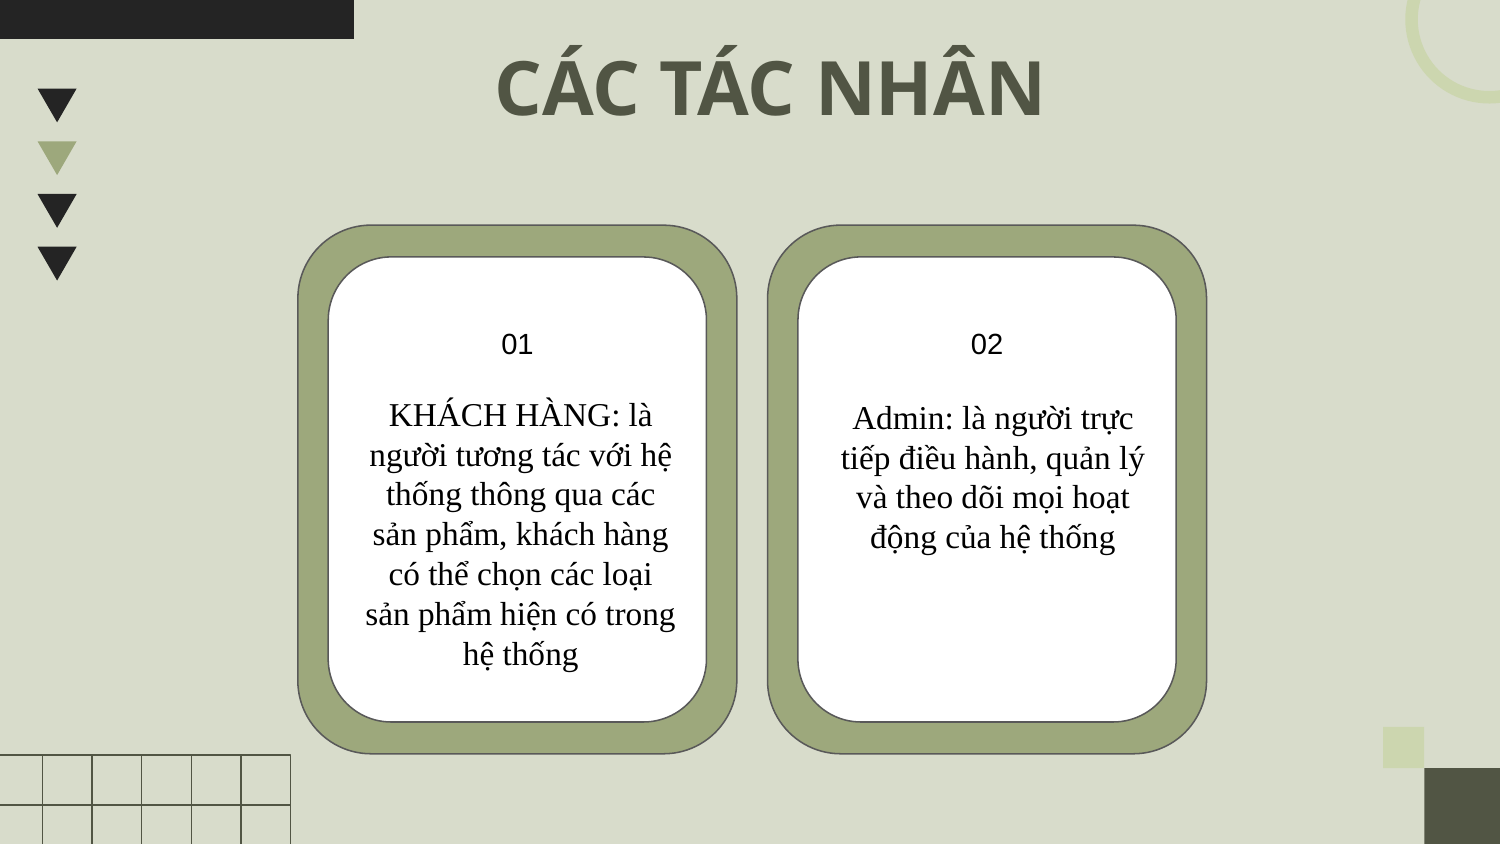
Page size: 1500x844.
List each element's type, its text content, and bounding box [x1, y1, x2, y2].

text_box [797, 256, 1177, 723]
text_box CÁC TÁC NHÂN [297, 25, 1244, 126]
text_box [297, 225, 737, 754]
text_box [328, 256, 707, 723]
text_box 01 [458, 305, 577, 381]
text_box [767, 225, 1207, 754]
text_box Admin: là người trực tiếp điều hành, quản lý và theo dõi mọi hoạt động của hệ thống [822, 380, 1165, 605]
text_box 02 [927, 305, 1047, 381]
text_box KHÁCH HÀNG: là người tương tác với hệ thống thông qua các sản phẩm, khách hàng có thể chọn các loại sản phẩm hiện có trong hệ thống [349, 377, 692, 602]
